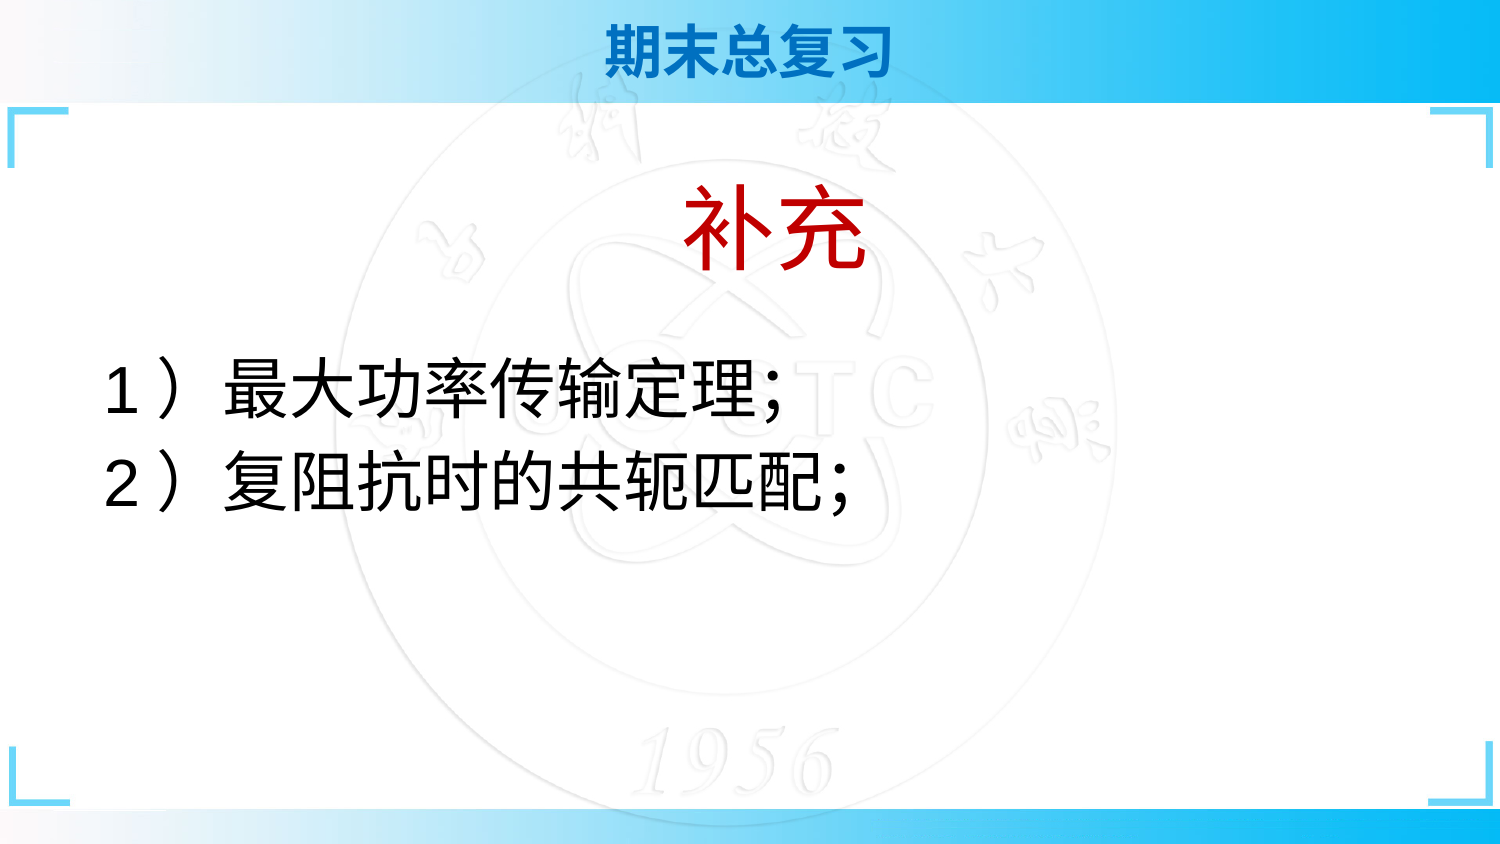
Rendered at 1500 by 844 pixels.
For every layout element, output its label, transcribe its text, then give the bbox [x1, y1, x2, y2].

list 1）最大功率传输定理； 2）复阻抗时的共轭匹配； [88, 339, 1439, 684]
picture [0, 0, 1500, 844]
title 补充 [100, 161, 1451, 316]
